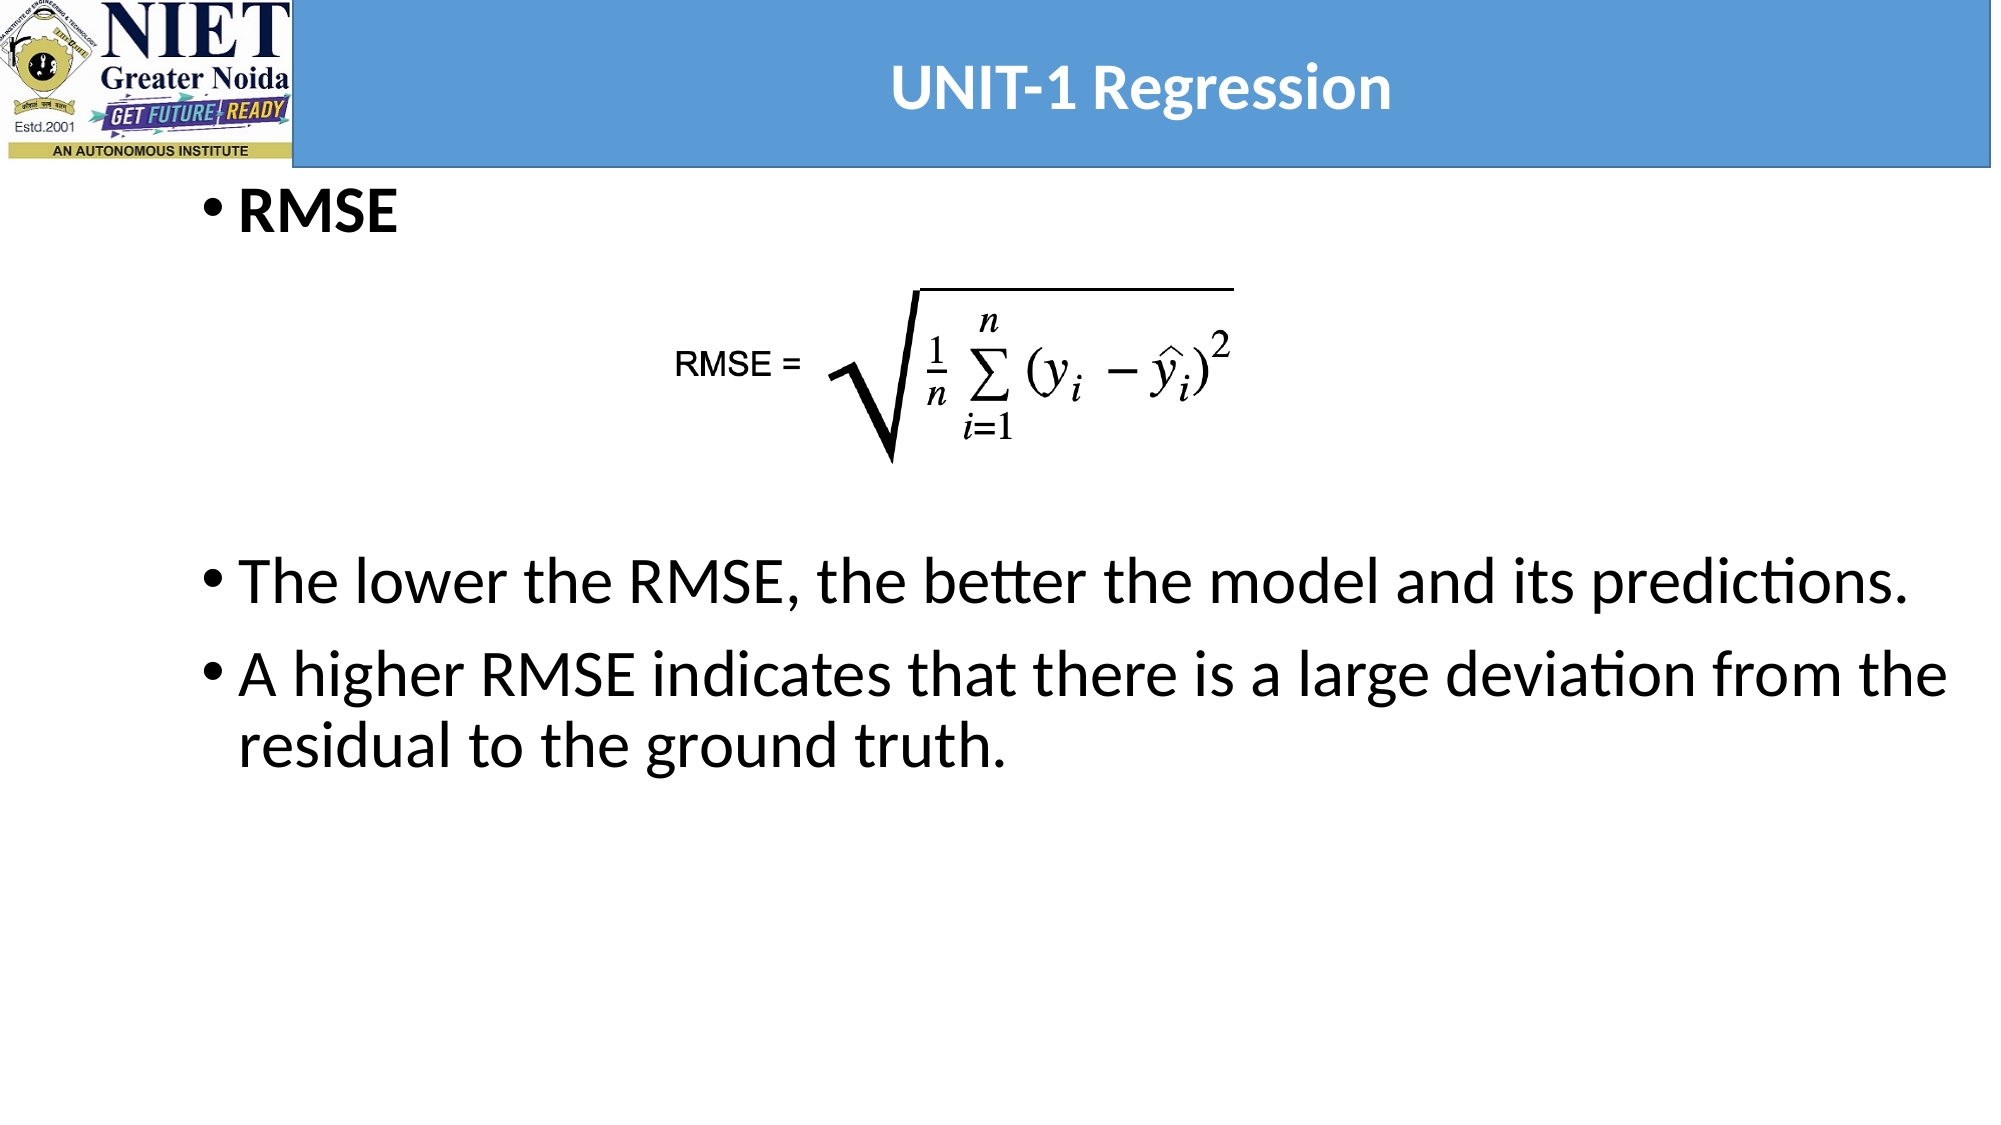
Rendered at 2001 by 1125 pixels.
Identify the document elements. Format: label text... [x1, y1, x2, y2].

picture [633, 254, 1269, 494]
text_box UNIT-1 Regression [292, 0, 1991, 168]
list RMSE The lower the RMSE, the better the model and its predictions. A higher RMSE indicates that there is a large deviation from the residual to the ground truth. [186, 167, 1991, 1043]
picture [0, 0, 293, 163]
